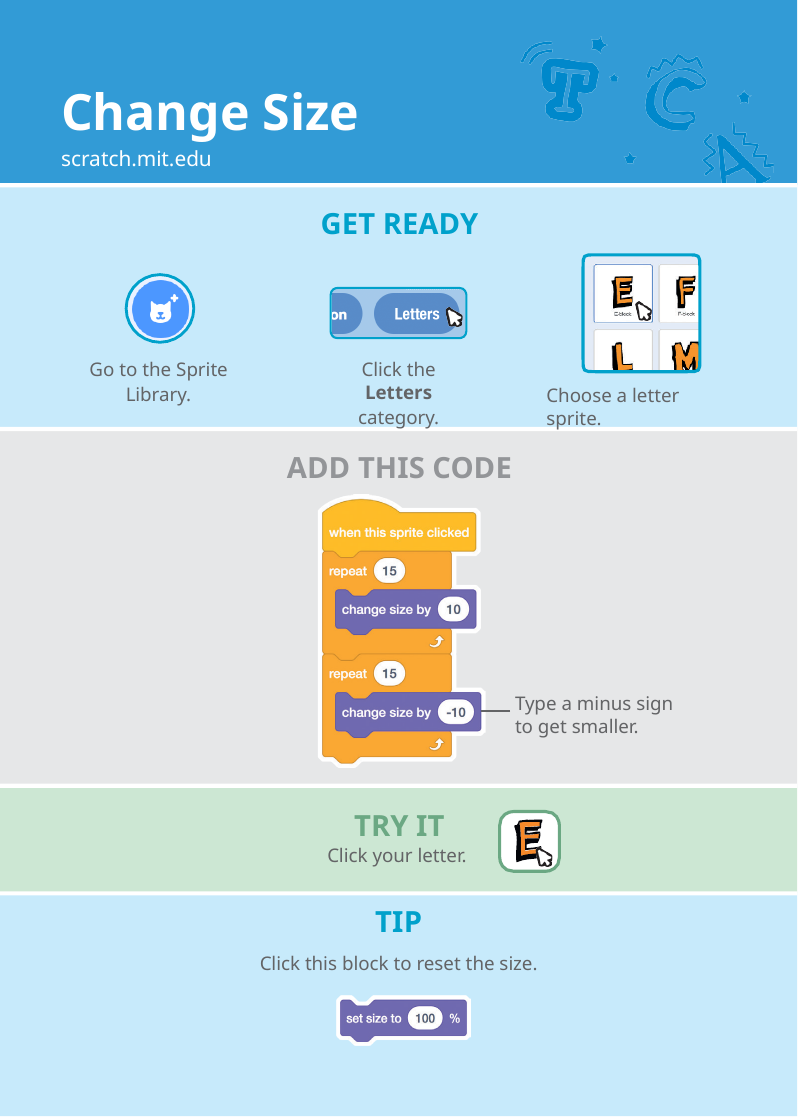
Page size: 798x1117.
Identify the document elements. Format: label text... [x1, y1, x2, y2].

text_box [0, 188, 798, 426]
text_box Click the Letters category. [327, 353, 470, 408]
text_box [0, 896, 798, 1117]
text_box [0, 432, 798, 783]
text_box [0, 783, 798, 788]
text_box [445, 307, 463, 327]
text_box [583, 254, 700, 372]
text_box [0, 0, 798, 183]
text_box TRY IT [23, 805, 774, 851]
text_box Choose a letter sprite. [546, 381, 736, 409]
text_box GET READY [23, 202, 774, 243]
text_box [0, 891, 798, 896]
text_box [520, 36, 774, 183]
text_box TIP [23, 901, 774, 951]
text_box [336, 995, 471, 1046]
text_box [125, 274, 195, 343]
text_box [317, 494, 486, 768]
text_box Go to the Sprite Library. [78, 353, 240, 423]
text_box ADD THIS CODE [23, 447, 774, 487]
text_box [0, 183, 798, 188]
text_box [330, 287, 467, 339]
text_box Type a minus sign to get smaller. [499, 676, 700, 745]
text_box [635, 301, 652, 321]
text_box [0, 788, 798, 891]
text_box [0, 426, 798, 432]
text_box [499, 811, 560, 872]
title Change Size scratch.mit.edu [58, 66, 736, 156]
text_box Click your letter. [298, 843, 496, 888]
text_box Click this block to reset the size. [23, 951, 774, 988]
text_box [535, 847, 553, 867]
